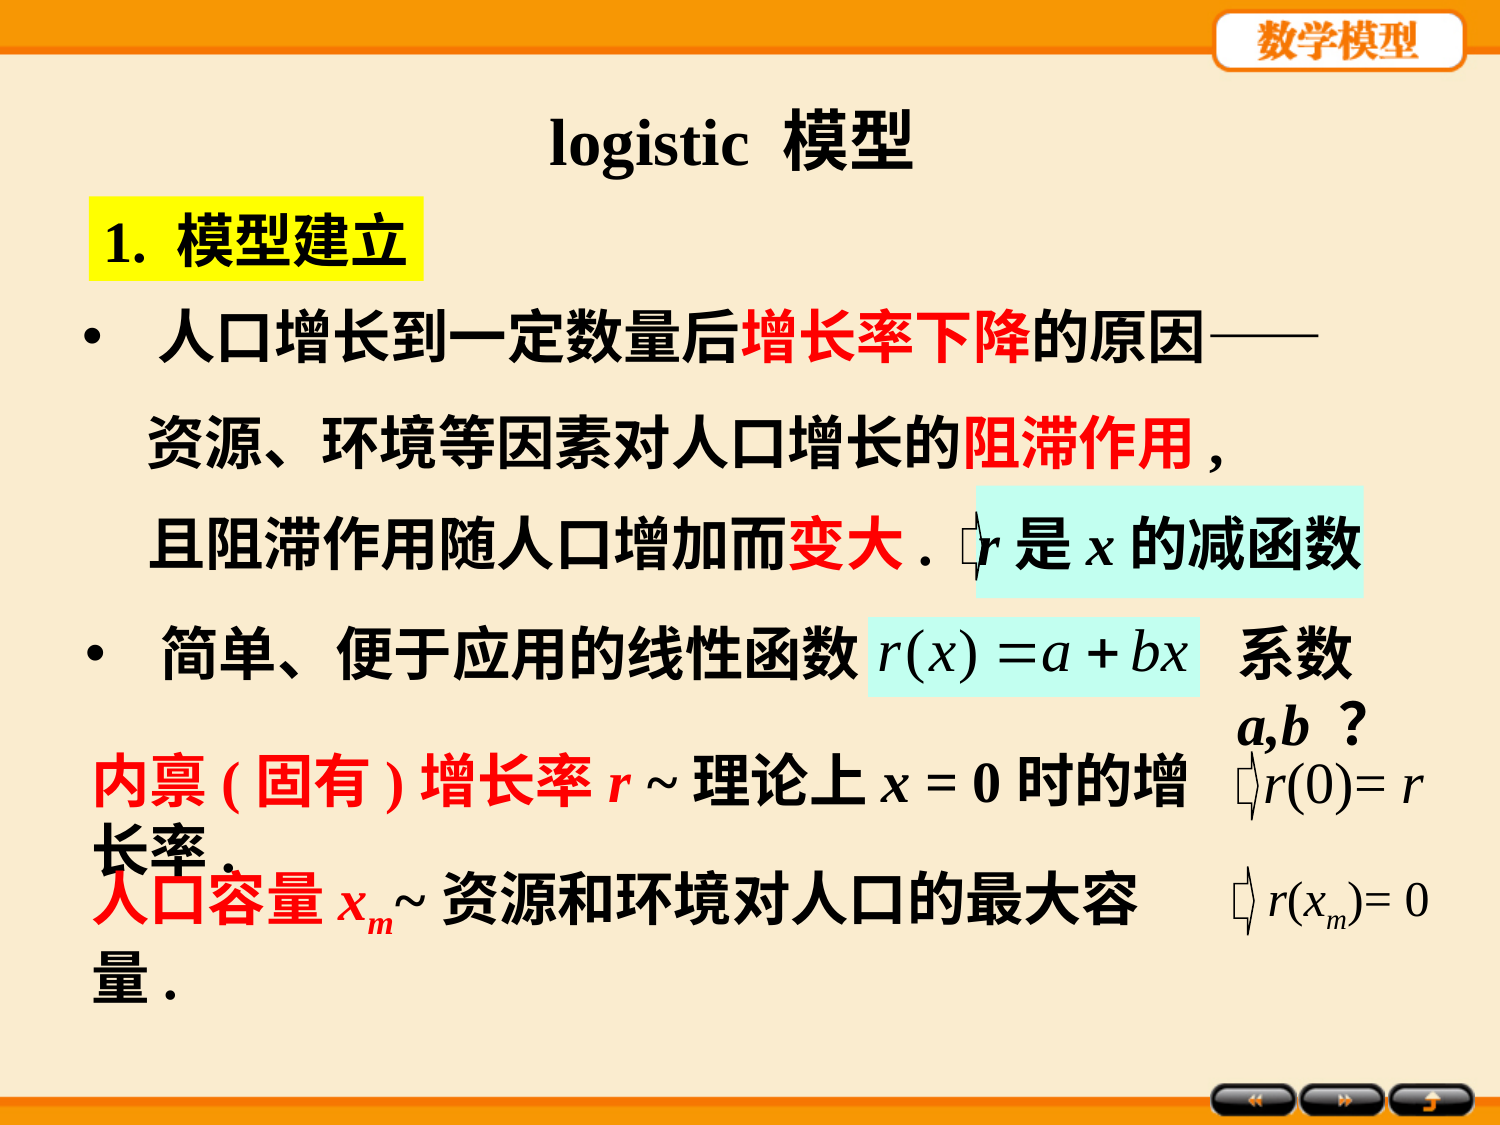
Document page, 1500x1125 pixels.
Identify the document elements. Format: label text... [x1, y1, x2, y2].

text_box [1237, 737, 1441, 824]
text_box logistic 模型 [409, 94, 1057, 183]
text_box 资源、环境等因素对人口增长的阻滞作用, [132, 385, 1270, 484]
text_box 人口容量xm~资源和环境对人口的最大容量. [76, 854, 1235, 1019]
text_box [867, 616, 1201, 697]
text_box 且阻滞作用随人口增加而变大. [76, 479, 1004, 604]
text_box 内禀(固有)增长率r ~理论上x = 0时的增长率. [76, 737, 1223, 854]
text_box 简单、便于应用的线性函数 [70, 609, 875, 695]
text_box 1. 模型建立 [88, 196, 424, 278]
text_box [962, 485, 1364, 599]
text_box 系数a,b ？ [1222, 609, 1500, 765]
picture [0, 1, 1500, 1125]
text_box 人口增长到一定数量后增长率下降的原因—— [53, 278, 1353, 392]
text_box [1233, 859, 1448, 936]
